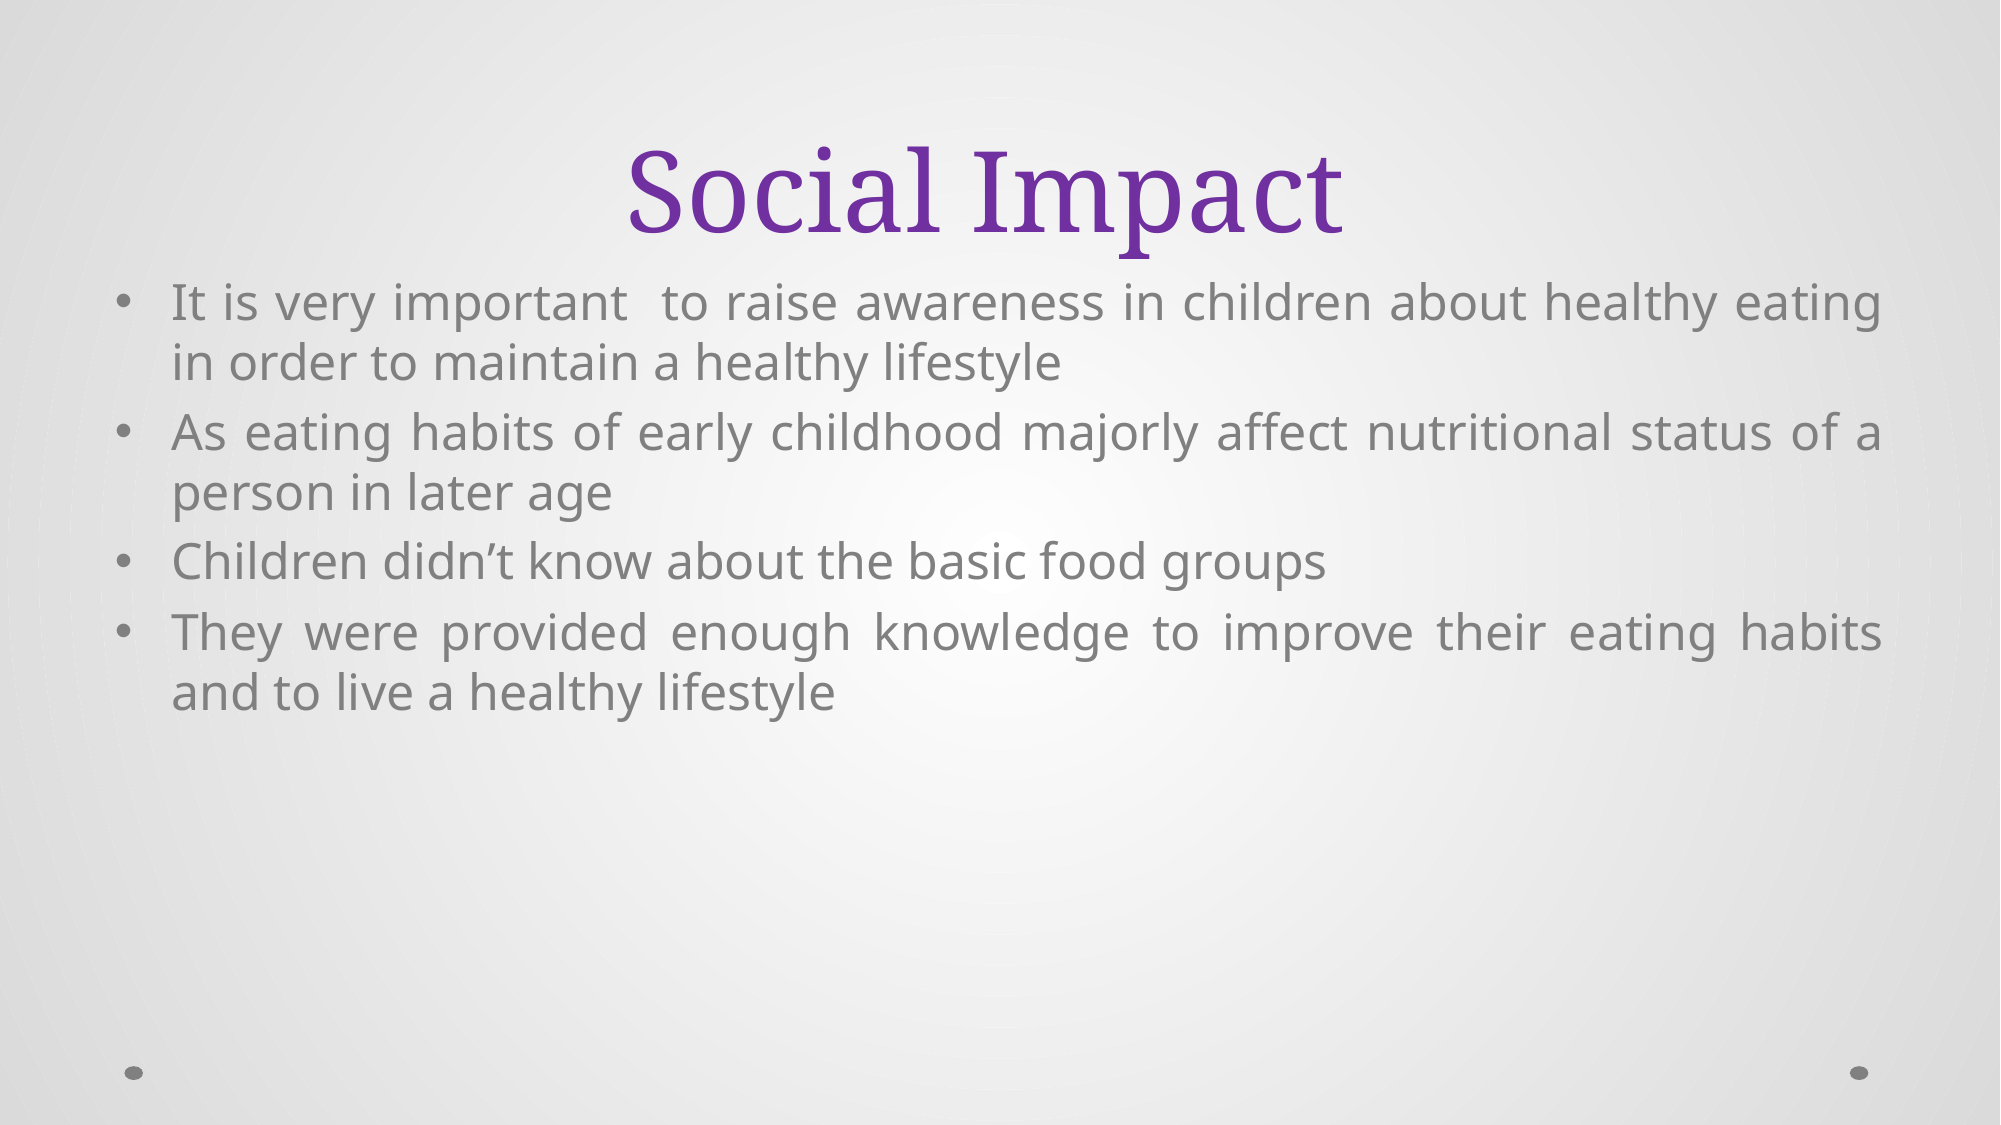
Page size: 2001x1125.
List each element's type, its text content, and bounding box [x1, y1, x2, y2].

list It is very important to raise awareness in children about healthy eating in order to maintain a healthy lifestyle As eating habits of early childhood majorly affect nutritional status of a person in later age Children didn’t know about the basic food groups They were provided enough knowledge to improve their eating habits and to live a healthy lifestyle [99, 262, 1900, 1005]
title Social Impact [99, 0, 1900, 262]
